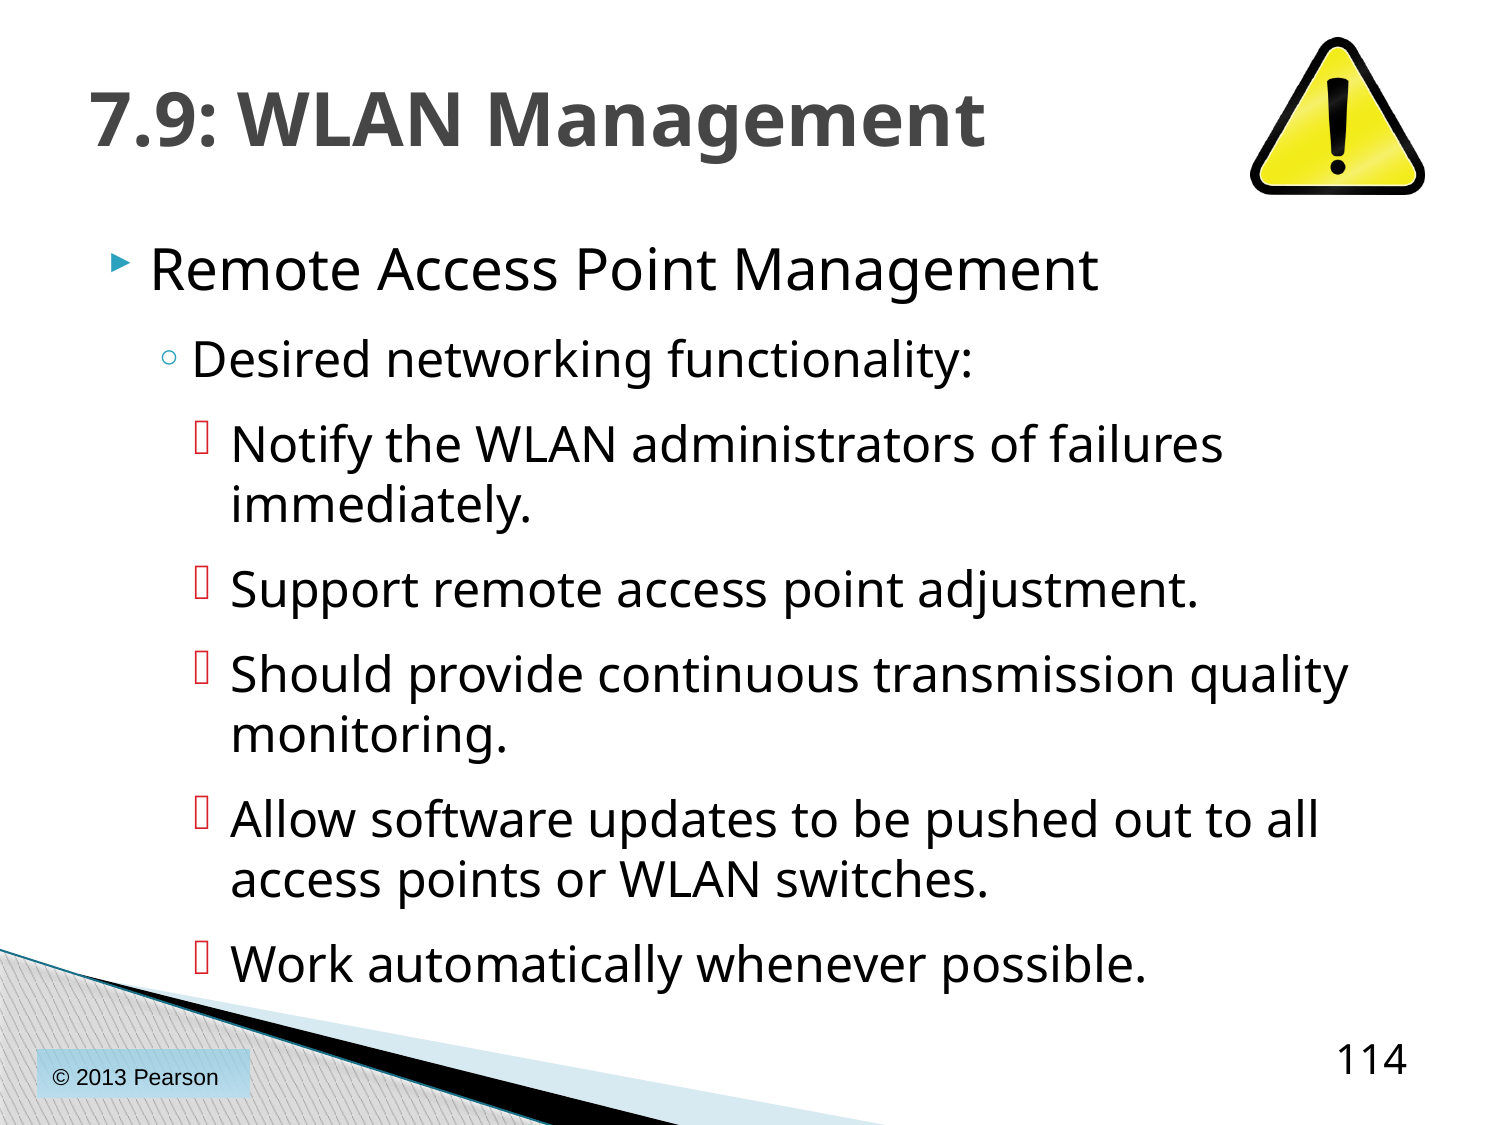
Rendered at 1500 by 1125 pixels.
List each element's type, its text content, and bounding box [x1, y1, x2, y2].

list Remote Access Point Management Desired networking functionality: Notify the WLAN administrators of failures immediately. Support remote access point adjustment. Should provide continuous transmission quality monitoring. Allow software updates to be pushed out to all access points or WLAN switches. Work automatically whenever possible. [74, 224, 1426, 1008]
slide_number 114 [1287, 1037, 1423, 1098]
title 7.9: WLAN Management [75, 45, 1243, 188]
footer © 2013 Pearson [37, 1050, 250, 1098]
picture [1249, 37, 1426, 195]
